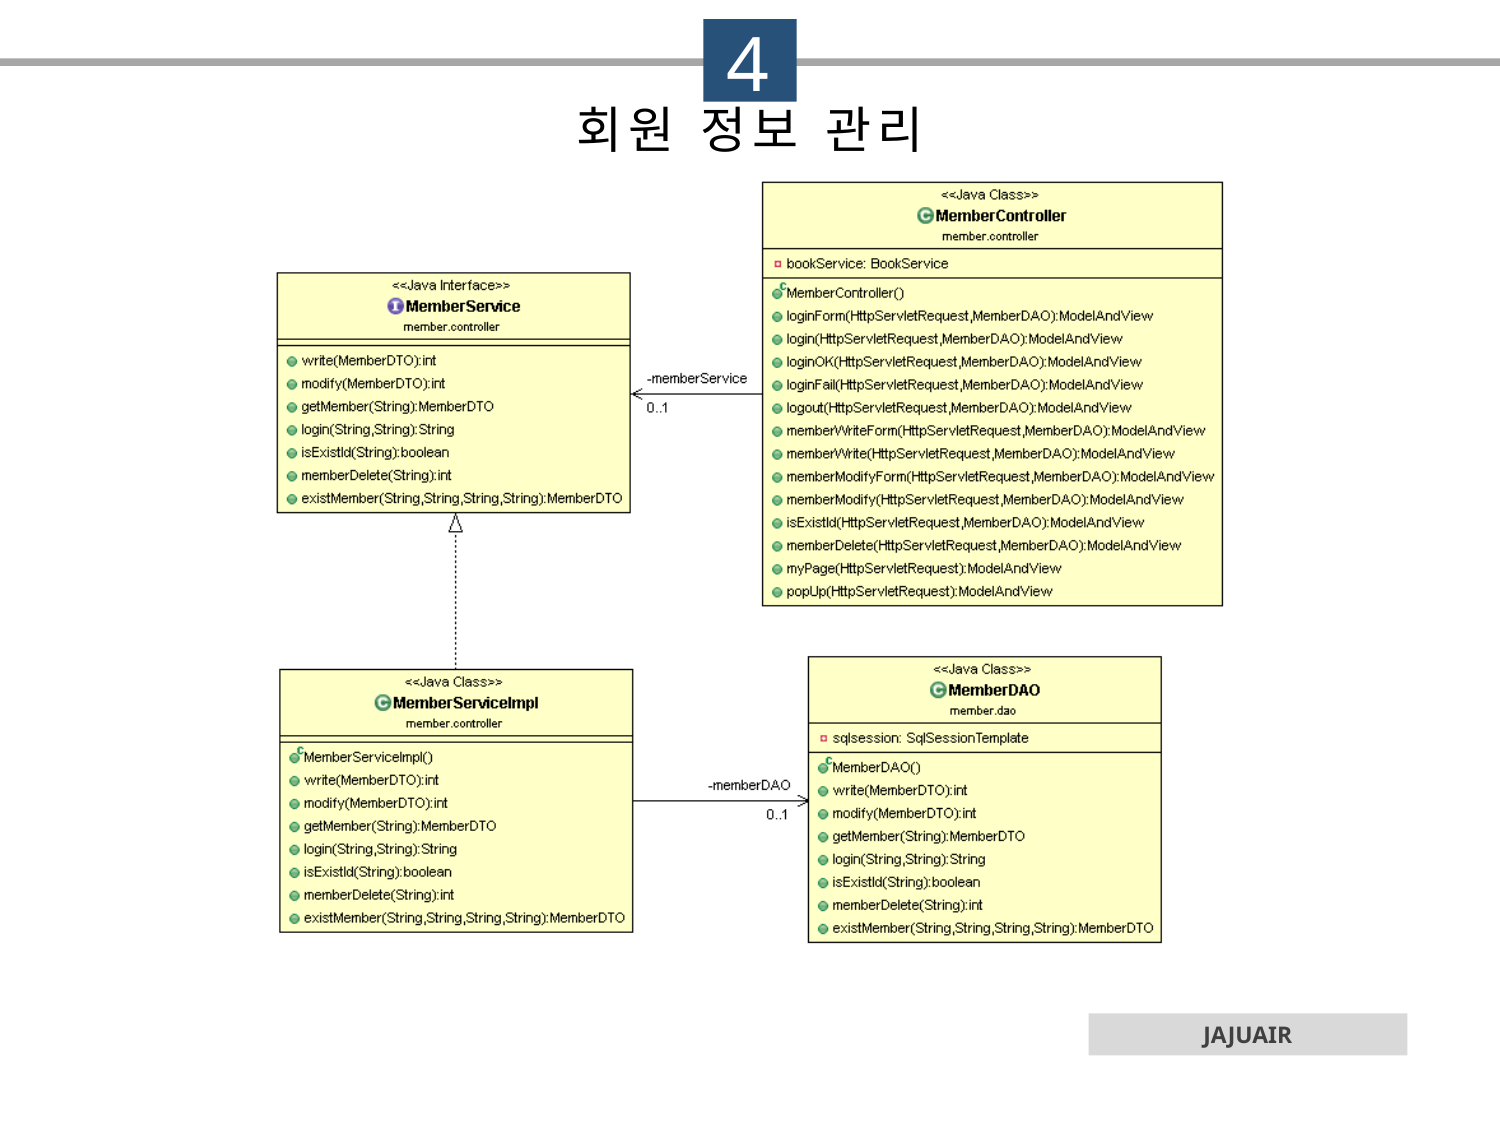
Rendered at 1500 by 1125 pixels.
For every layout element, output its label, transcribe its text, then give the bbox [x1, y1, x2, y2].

text_box JAJUAIR [1088, 1013, 1408, 1056]
picture [272, 178, 1227, 947]
text_box 회원 정보 관리 [436, 91, 1063, 167]
text_box [814, 56, 1500, 68]
text_box 4 [683, 9, 814, 114]
text_box [0, 56, 683, 68]
